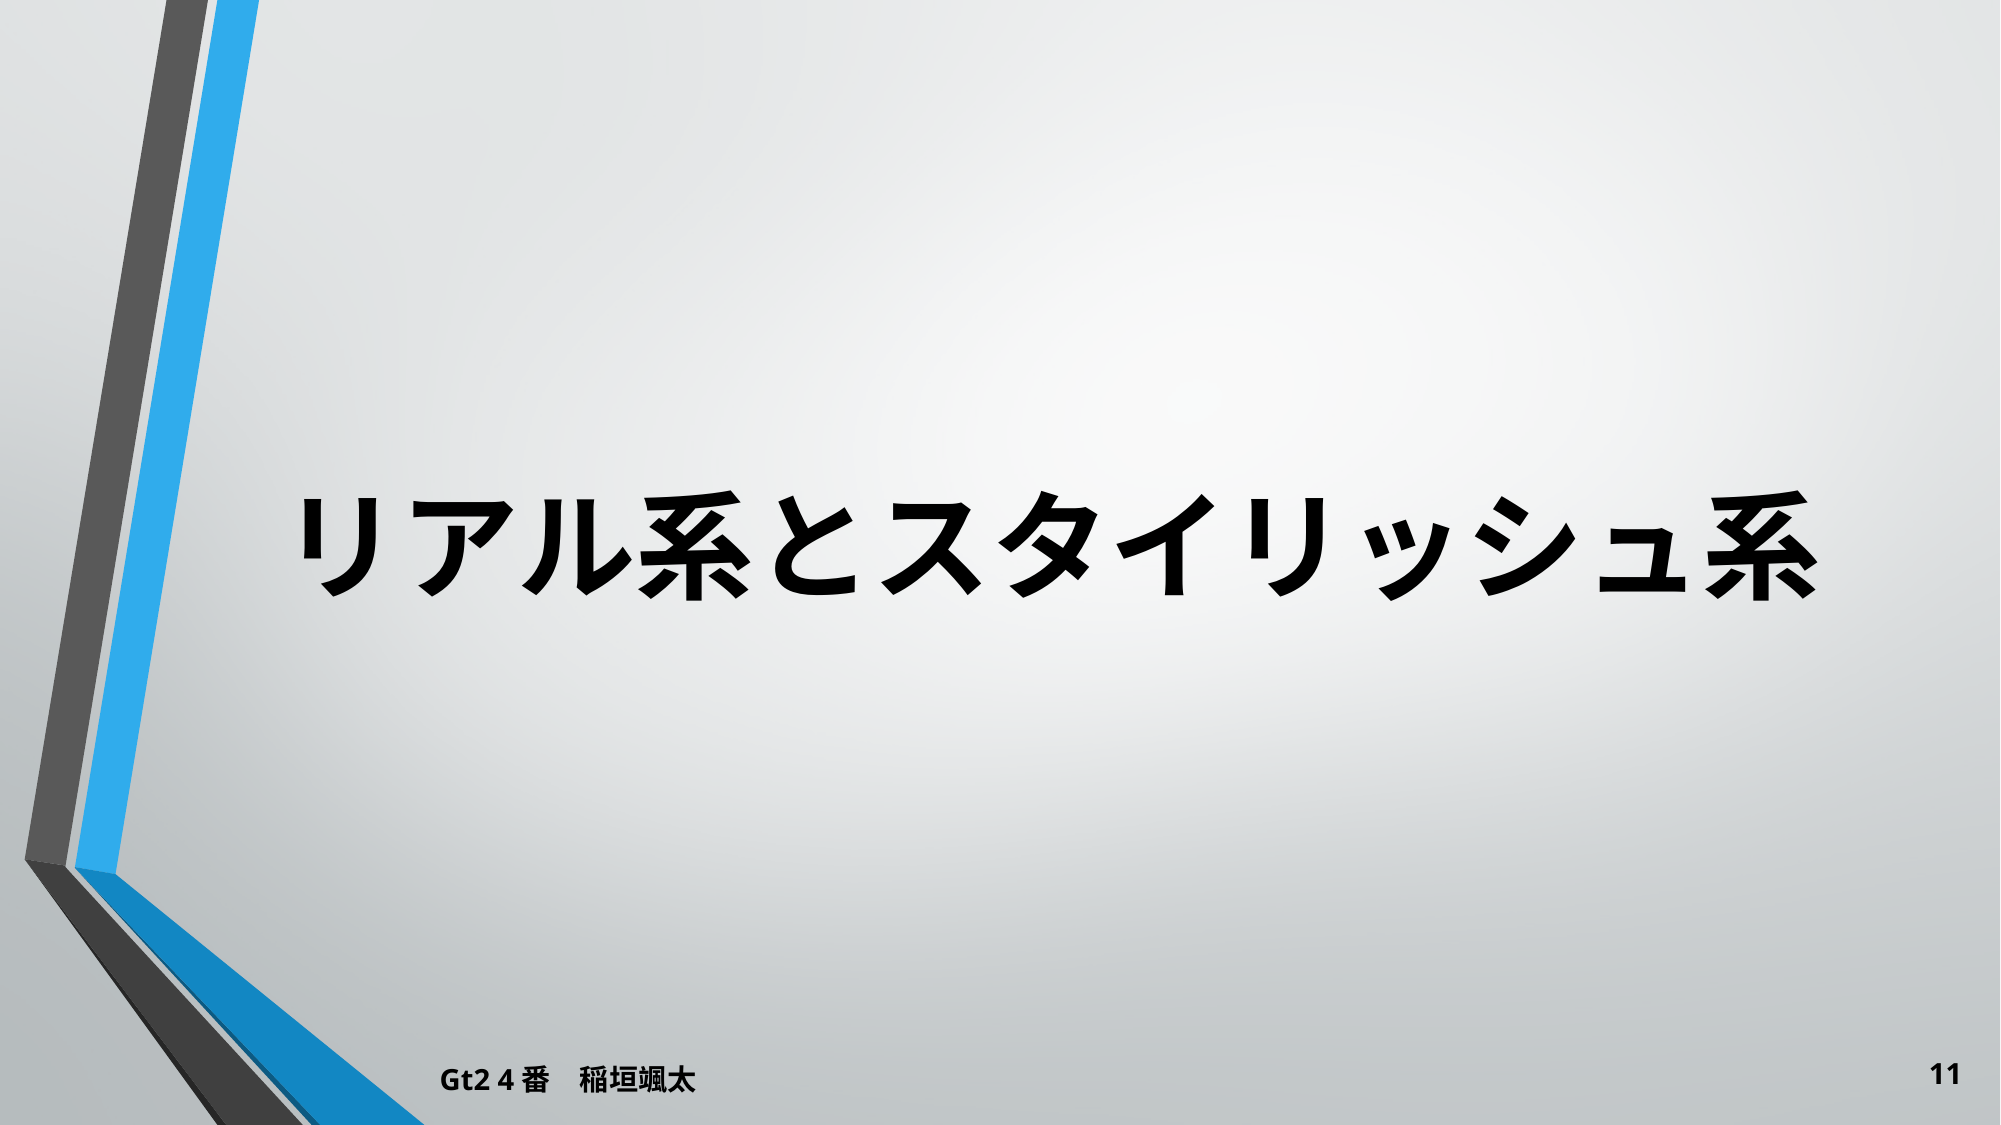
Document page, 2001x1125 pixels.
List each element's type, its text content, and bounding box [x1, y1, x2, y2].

slide_number 11 [1886, 1044, 1978, 1105]
title リアル系とスタイリッシュ系 [148, 421, 1955, 665]
footer Gt2 4番 稲垣颯太 [424, 1048, 1587, 1109]
